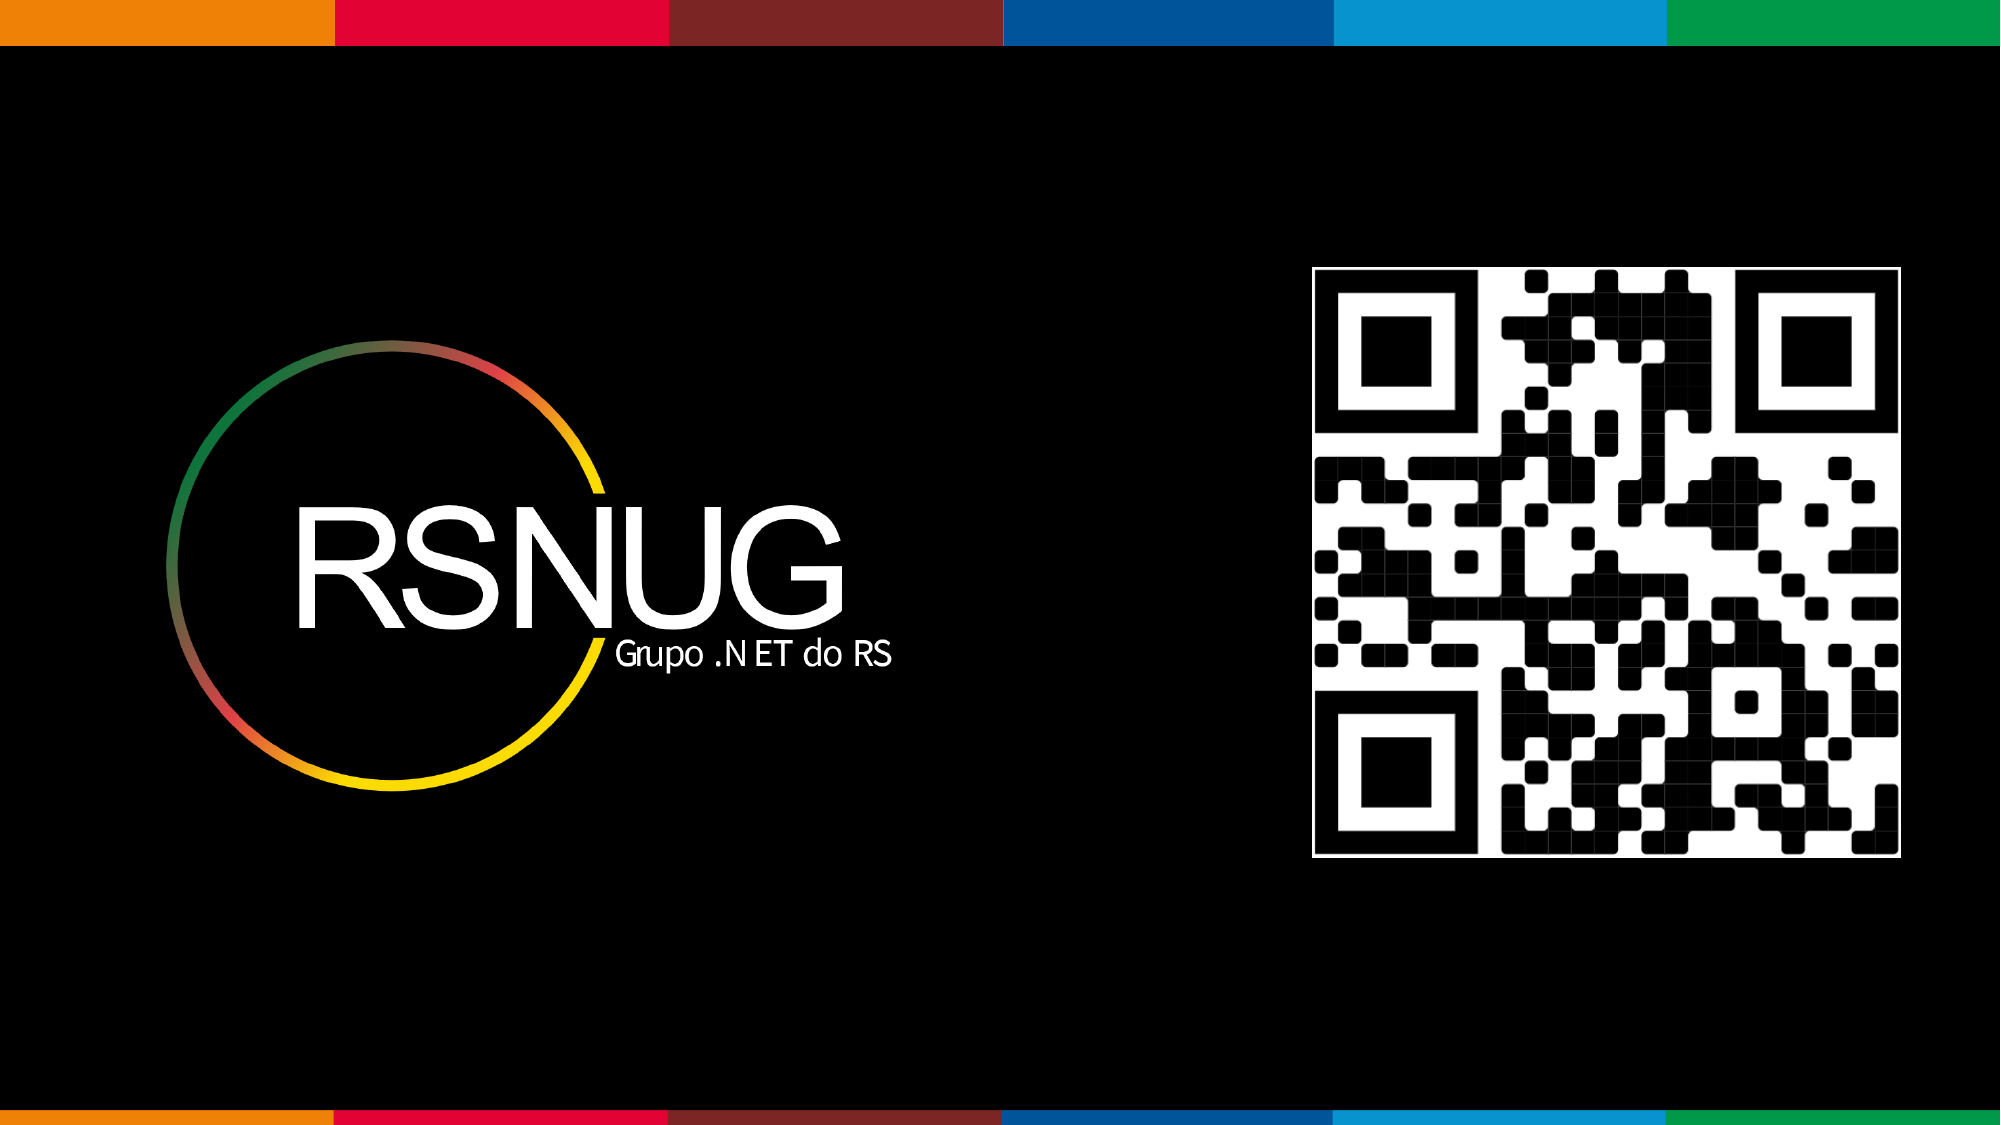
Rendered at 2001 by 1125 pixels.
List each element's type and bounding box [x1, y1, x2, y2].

text_box [0, 45, 2000, 1111]
picture [1312, 267, 1901, 858]
picture [99, 265, 941, 860]
